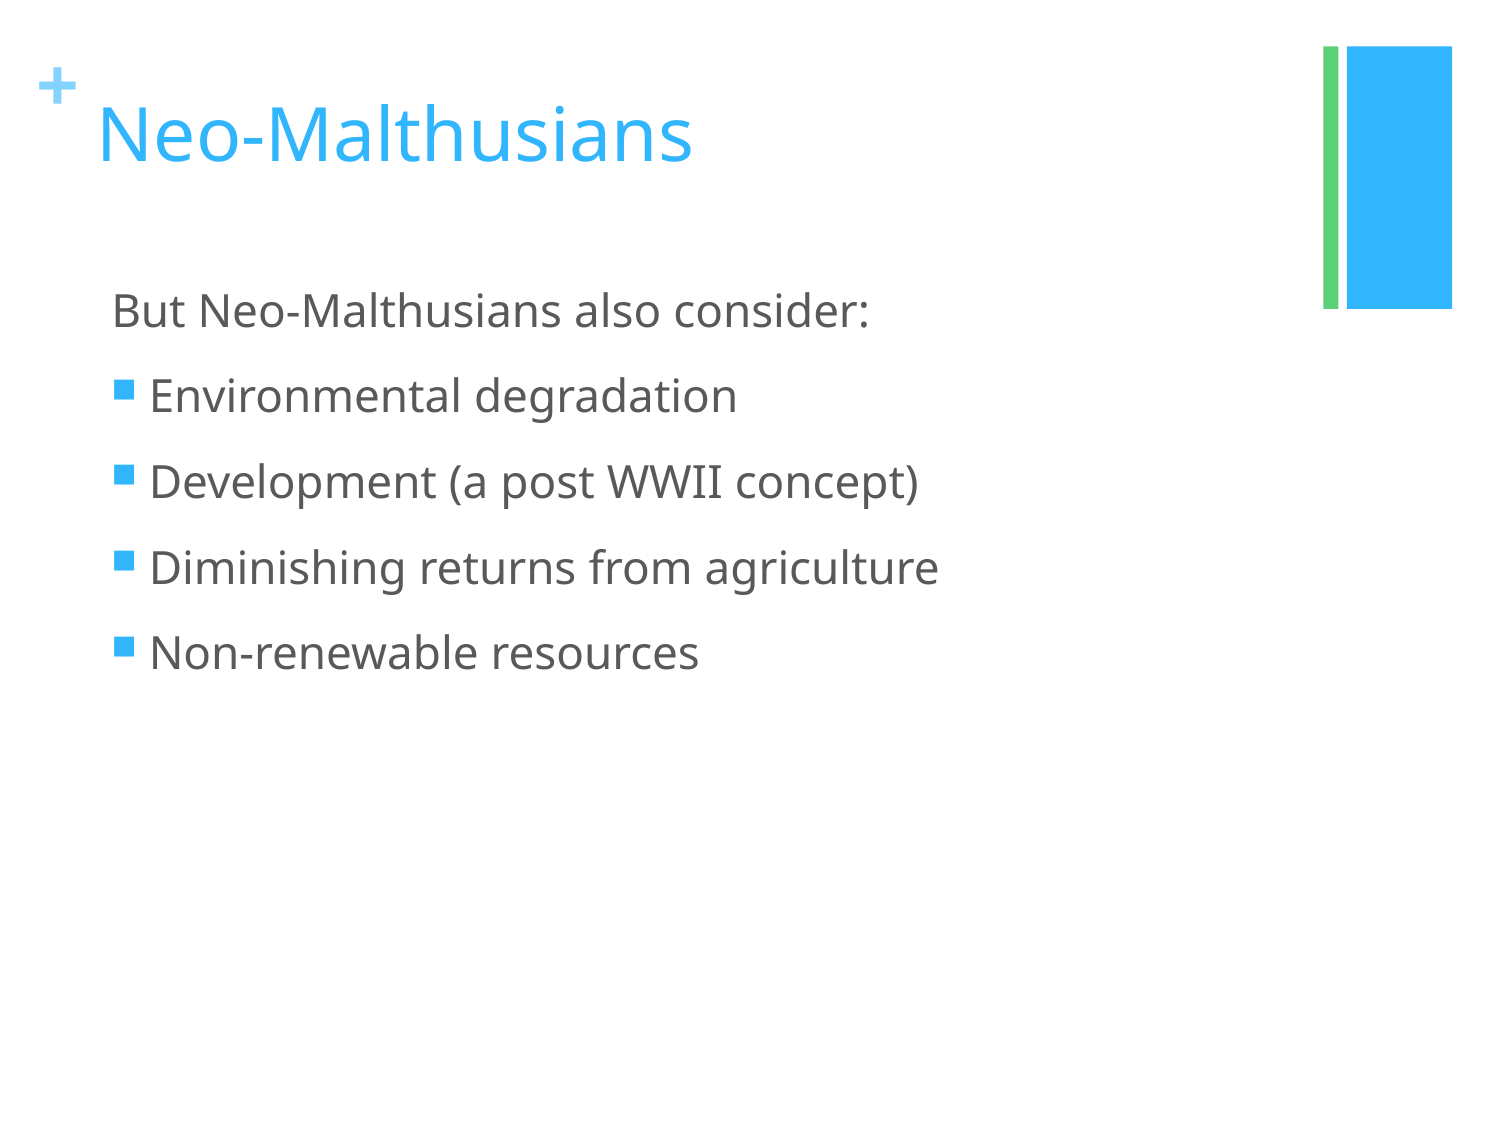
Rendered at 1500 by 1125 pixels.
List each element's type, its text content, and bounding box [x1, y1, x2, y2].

title Neo-Malthusians [81, 79, 1322, 263]
list But Neo-Malthusians also consider: Environmental degradation Development (a post WWII concept) Diminishing returns from agriculture Non-renewable resources [96, 284, 1371, 998]
